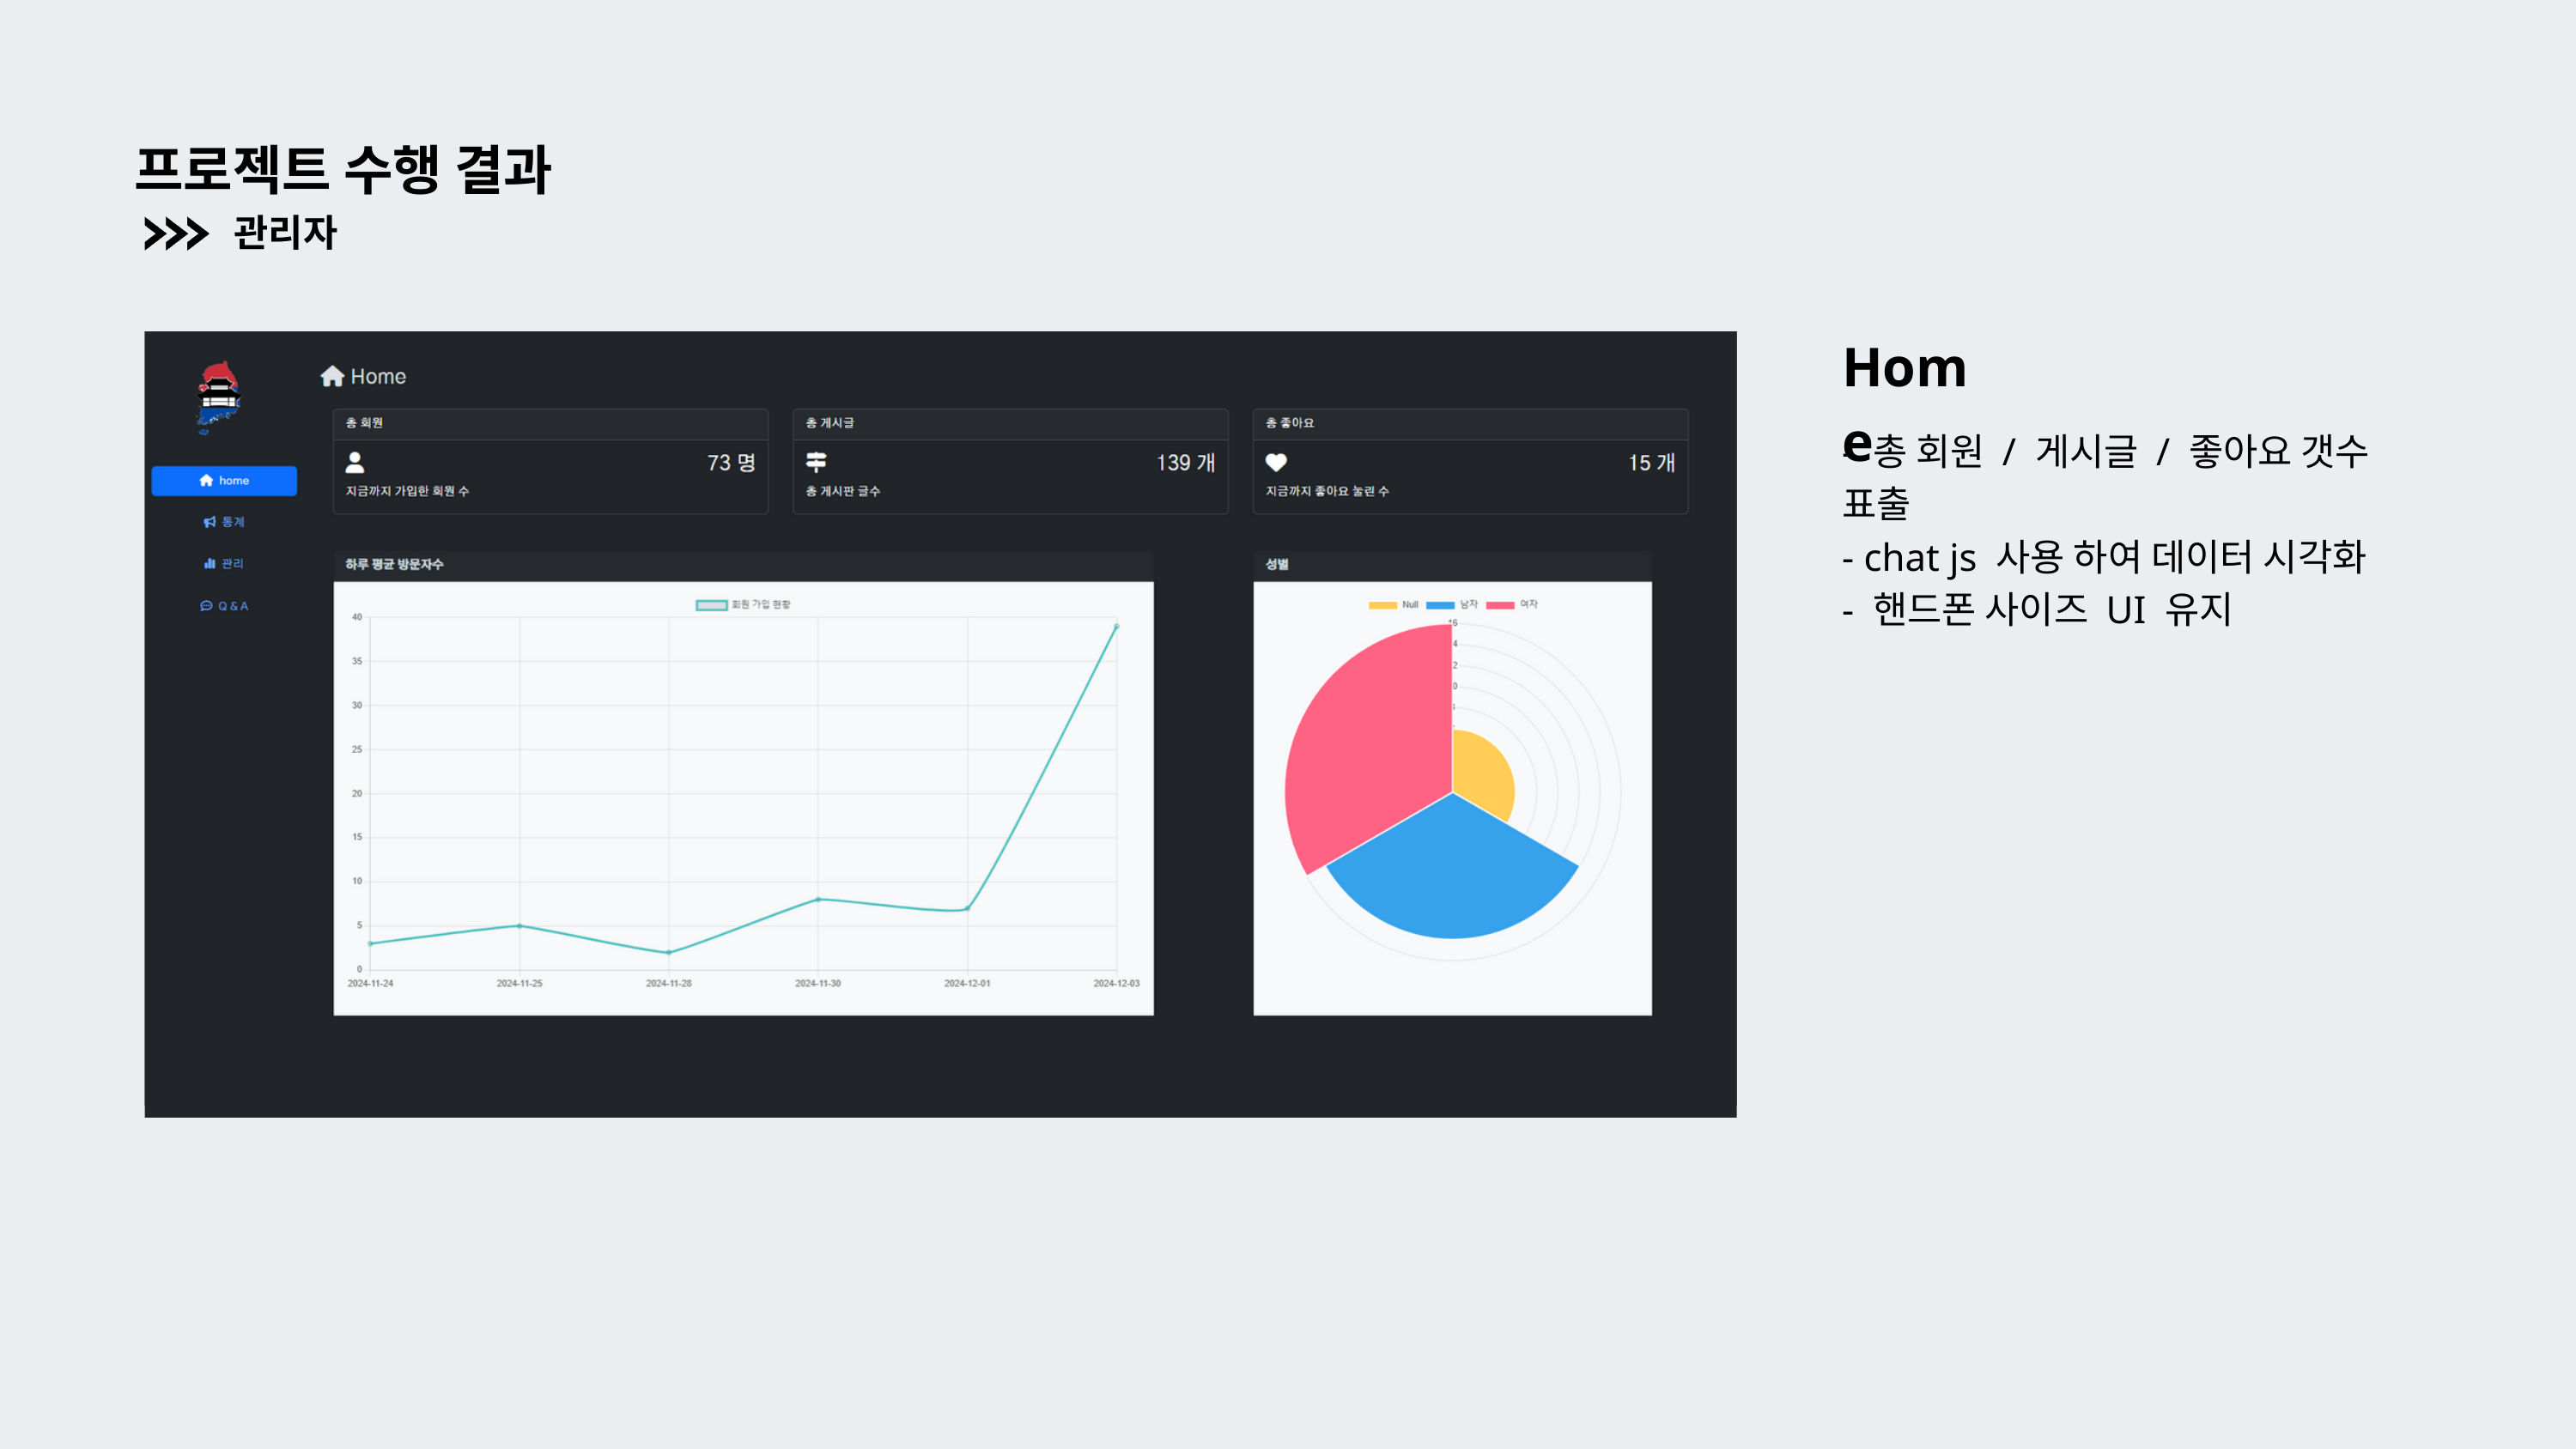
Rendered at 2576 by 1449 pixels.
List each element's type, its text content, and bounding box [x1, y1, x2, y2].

text_box [144, 331, 1737, 1106]
text_box - 총 회원 / 게시글 / 좋아요 갯수 표출 - chat js 사용 하여 데이터 시각화 - 핸드폰 사이즈 UI 유지 [1842, 421, 2418, 632]
text_box [144, 216, 210, 251]
text_box Home [1842, 322, 2000, 473]
text_box [144, 1106, 1737, 1118]
text_box 관리자 [234, 201, 338, 307]
text_box 프로젝트 수행 결과 [134, 125, 555, 202]
